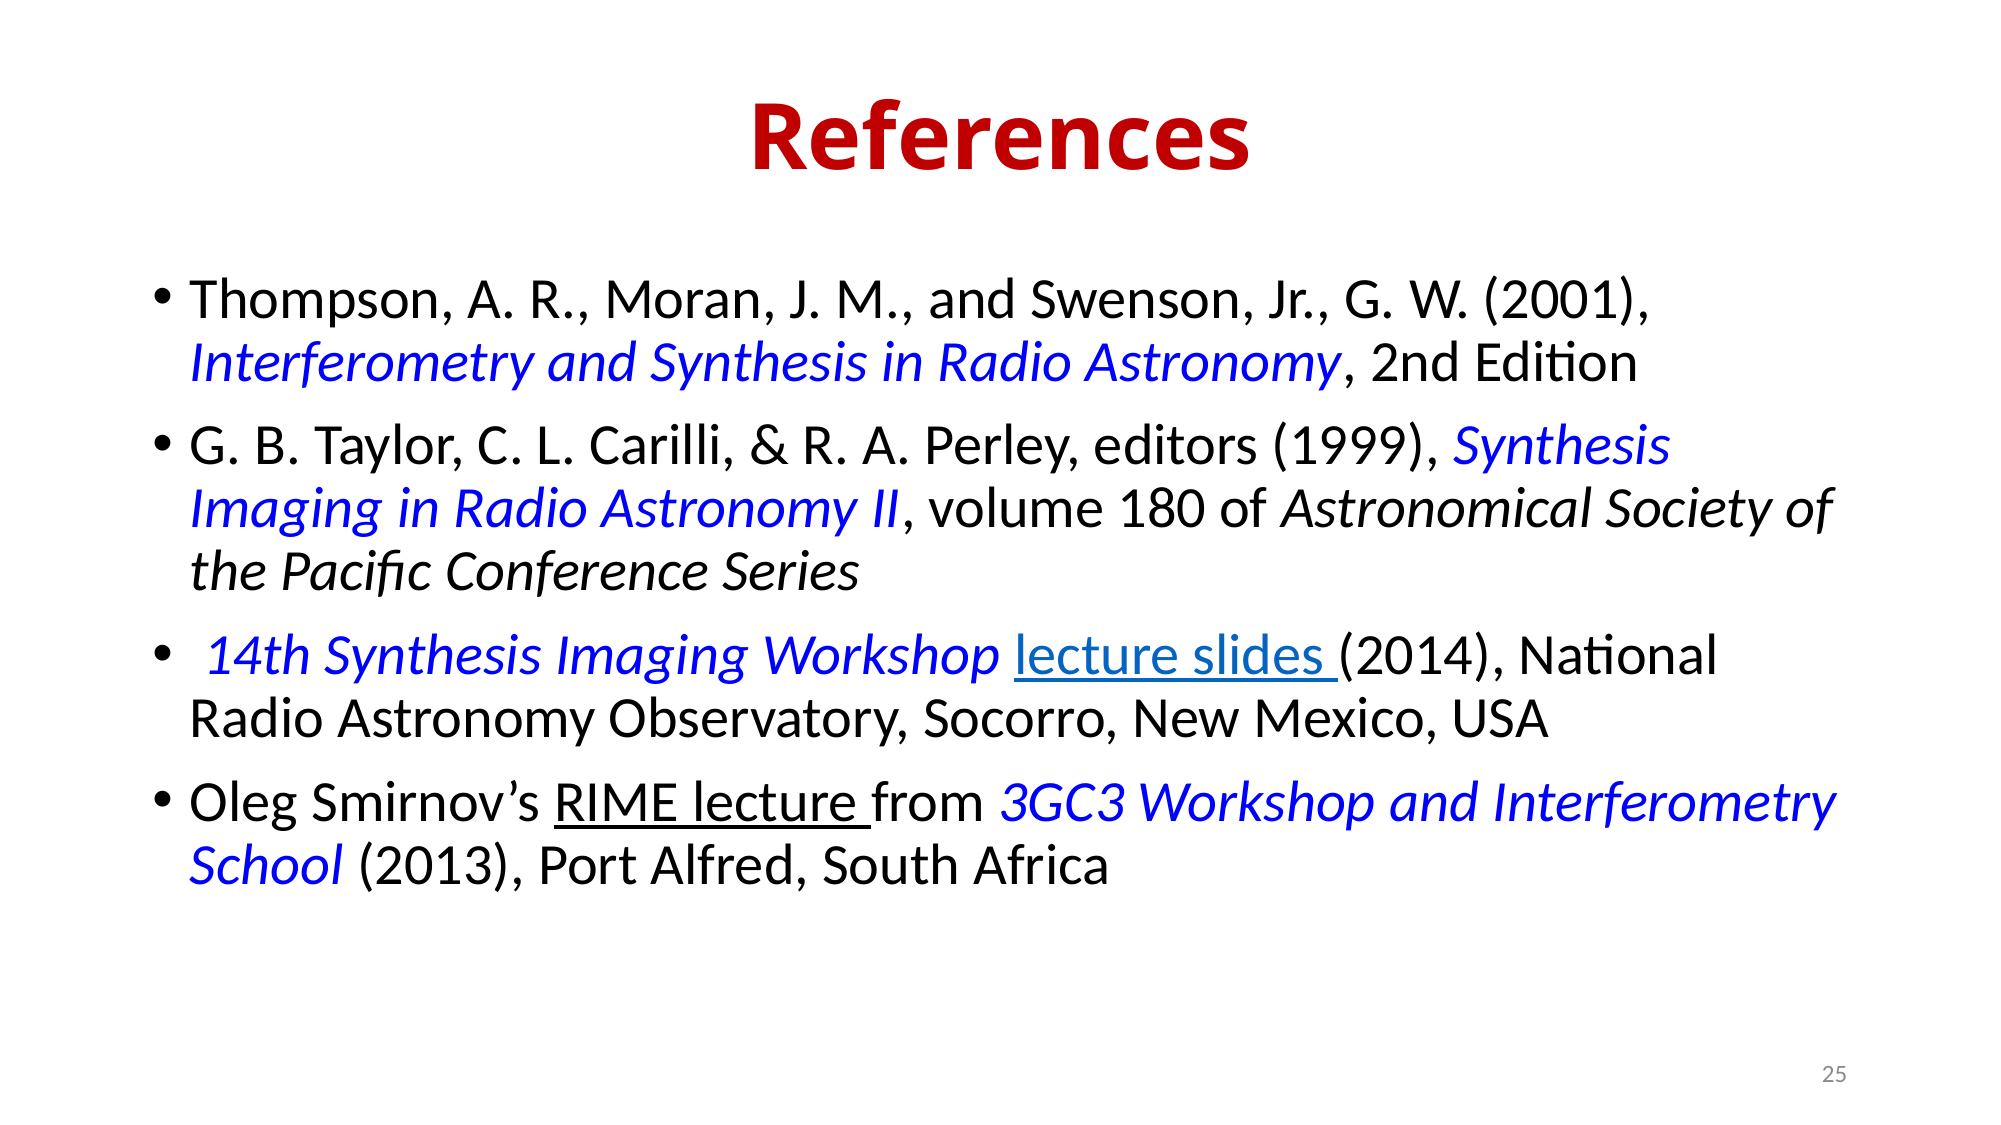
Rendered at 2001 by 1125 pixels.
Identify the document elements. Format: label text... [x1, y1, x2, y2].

title References [137, 59, 1863, 220]
list Thompson, A. R., Moran, J. M., and Swenson, Jr., G. W. (2001), Interferometry and Synthesis in Radio Astronomy, 2nd Edition G. B. Taylor, C. L. Carilli, & R. A. Perley, editors (1999), Synthesis Imaging in Radio Astronomy II, volume 180 of Astronomical Society of the Paciﬁc Conference Series 14th Synthesis Imaging Workshop lecture slides (2014), National Radio Astronomy Observatory, Socorro, New Mexico, USA Oleg Smirnov’s RIME lecture from 3GC3 Workshop and Interferometry School (2013), Port Alfred, South Africa [137, 260, 1863, 974]
slide_number 25 [1412, 1042, 1863, 1103]
